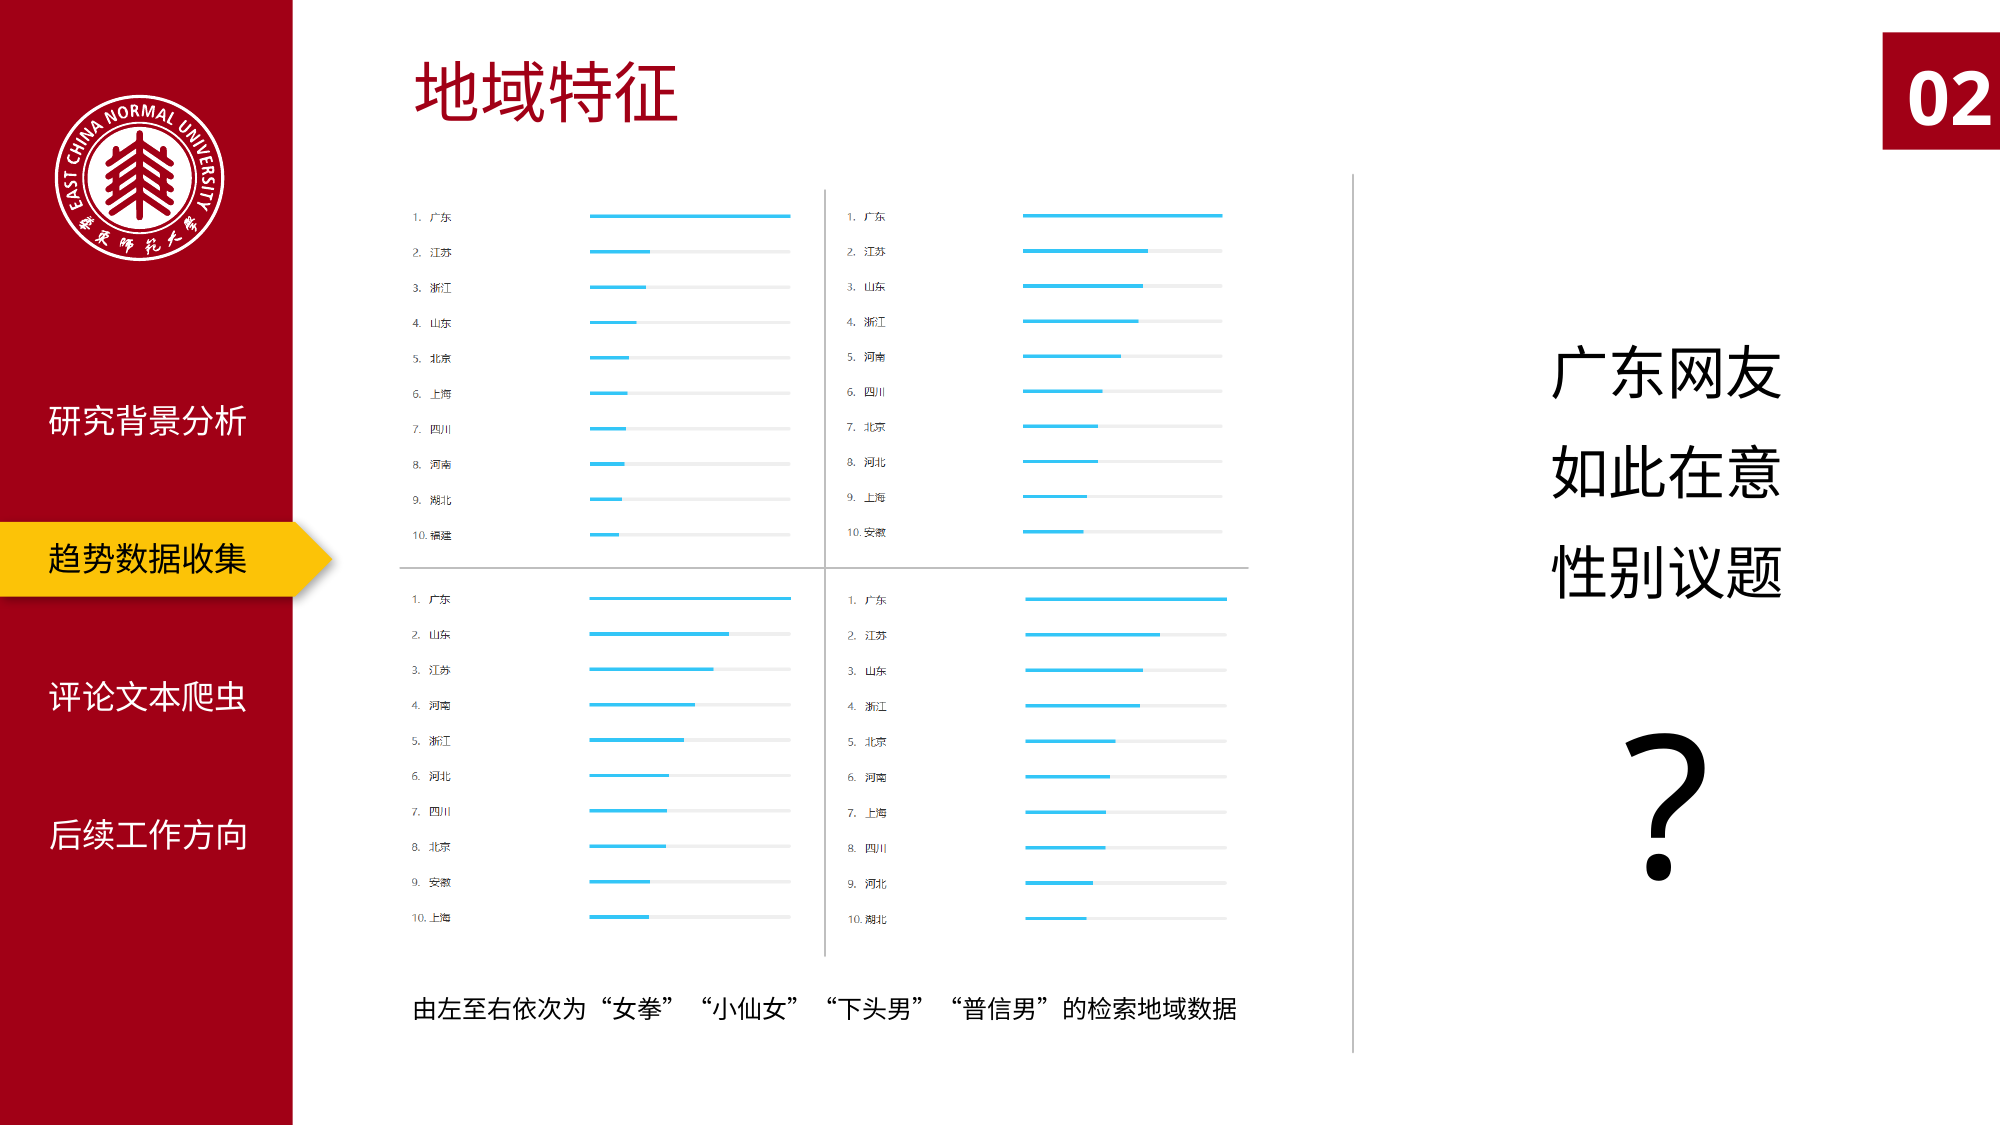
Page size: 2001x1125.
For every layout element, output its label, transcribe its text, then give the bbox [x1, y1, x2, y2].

text_box [0, 604, 294, 1125]
text_box 后续工作方向 [2, 806, 295, 862]
text_box 评论文本爬虫 [34, 668, 264, 724]
text_box [0, 520, 334, 598]
picture [839, 199, 1245, 552]
picture [403, 578, 811, 934]
text_box 地域特征 [398, 43, 865, 138]
picture [404, 198, 812, 551]
text_box 02 [1892, 43, 2000, 148]
text_box 由左至右依次为“女拳”“小仙女”“下头男”“普信男”的检索地域数据 [393, 986, 1257, 1031]
text_box 广东网友 如此在意 性别议题 ? [1459, 310, 1876, 926]
text_box [0, 0, 294, 520]
text_box 研究背景分析 [34, 393, 264, 448]
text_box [54, 94, 225, 261]
text_box [1882, 31, 2000, 151]
picture [839, 583, 1244, 937]
text_box 趋势数据收集 [34, 531, 264, 586]
